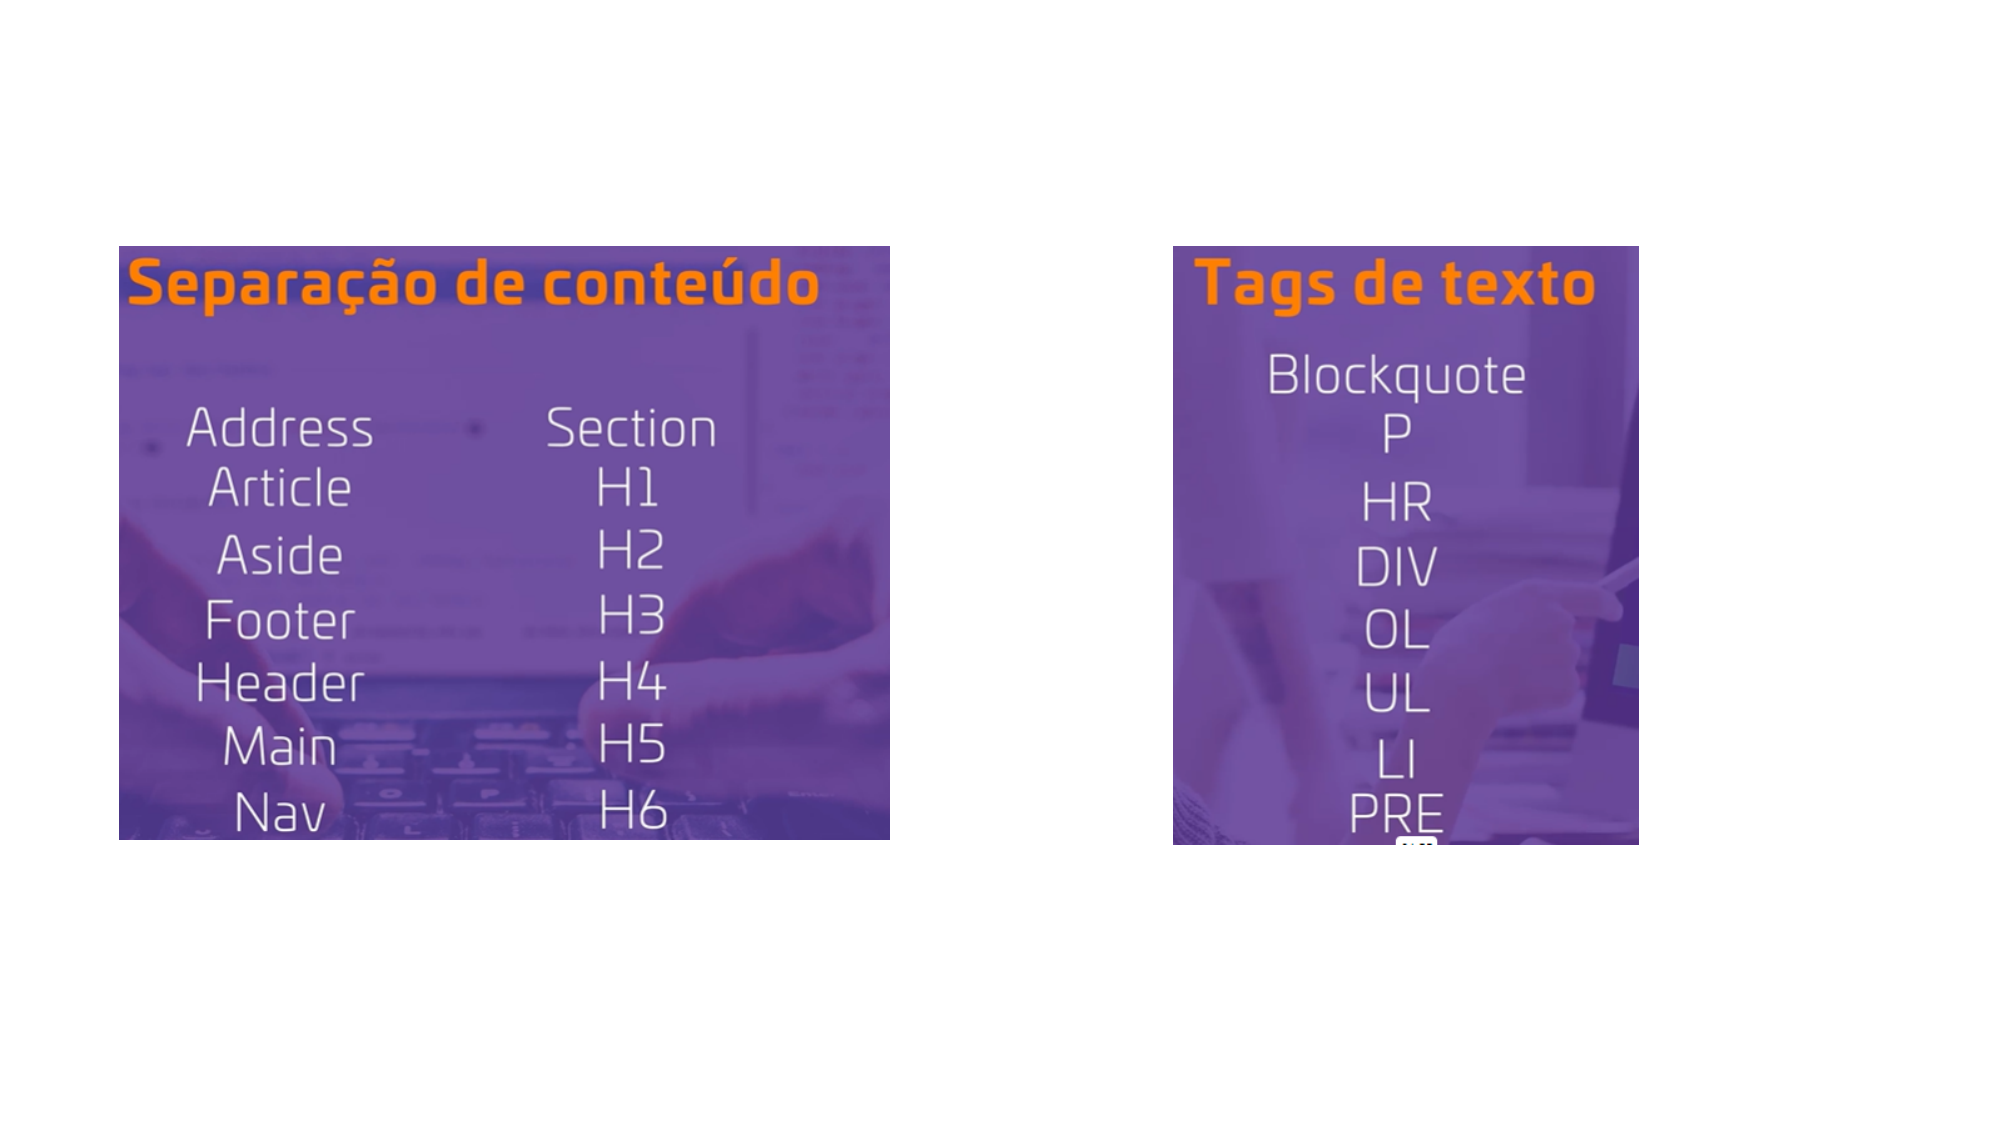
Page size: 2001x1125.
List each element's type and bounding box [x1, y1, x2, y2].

picture [119, 246, 890, 841]
picture [1173, 246, 1639, 845]
